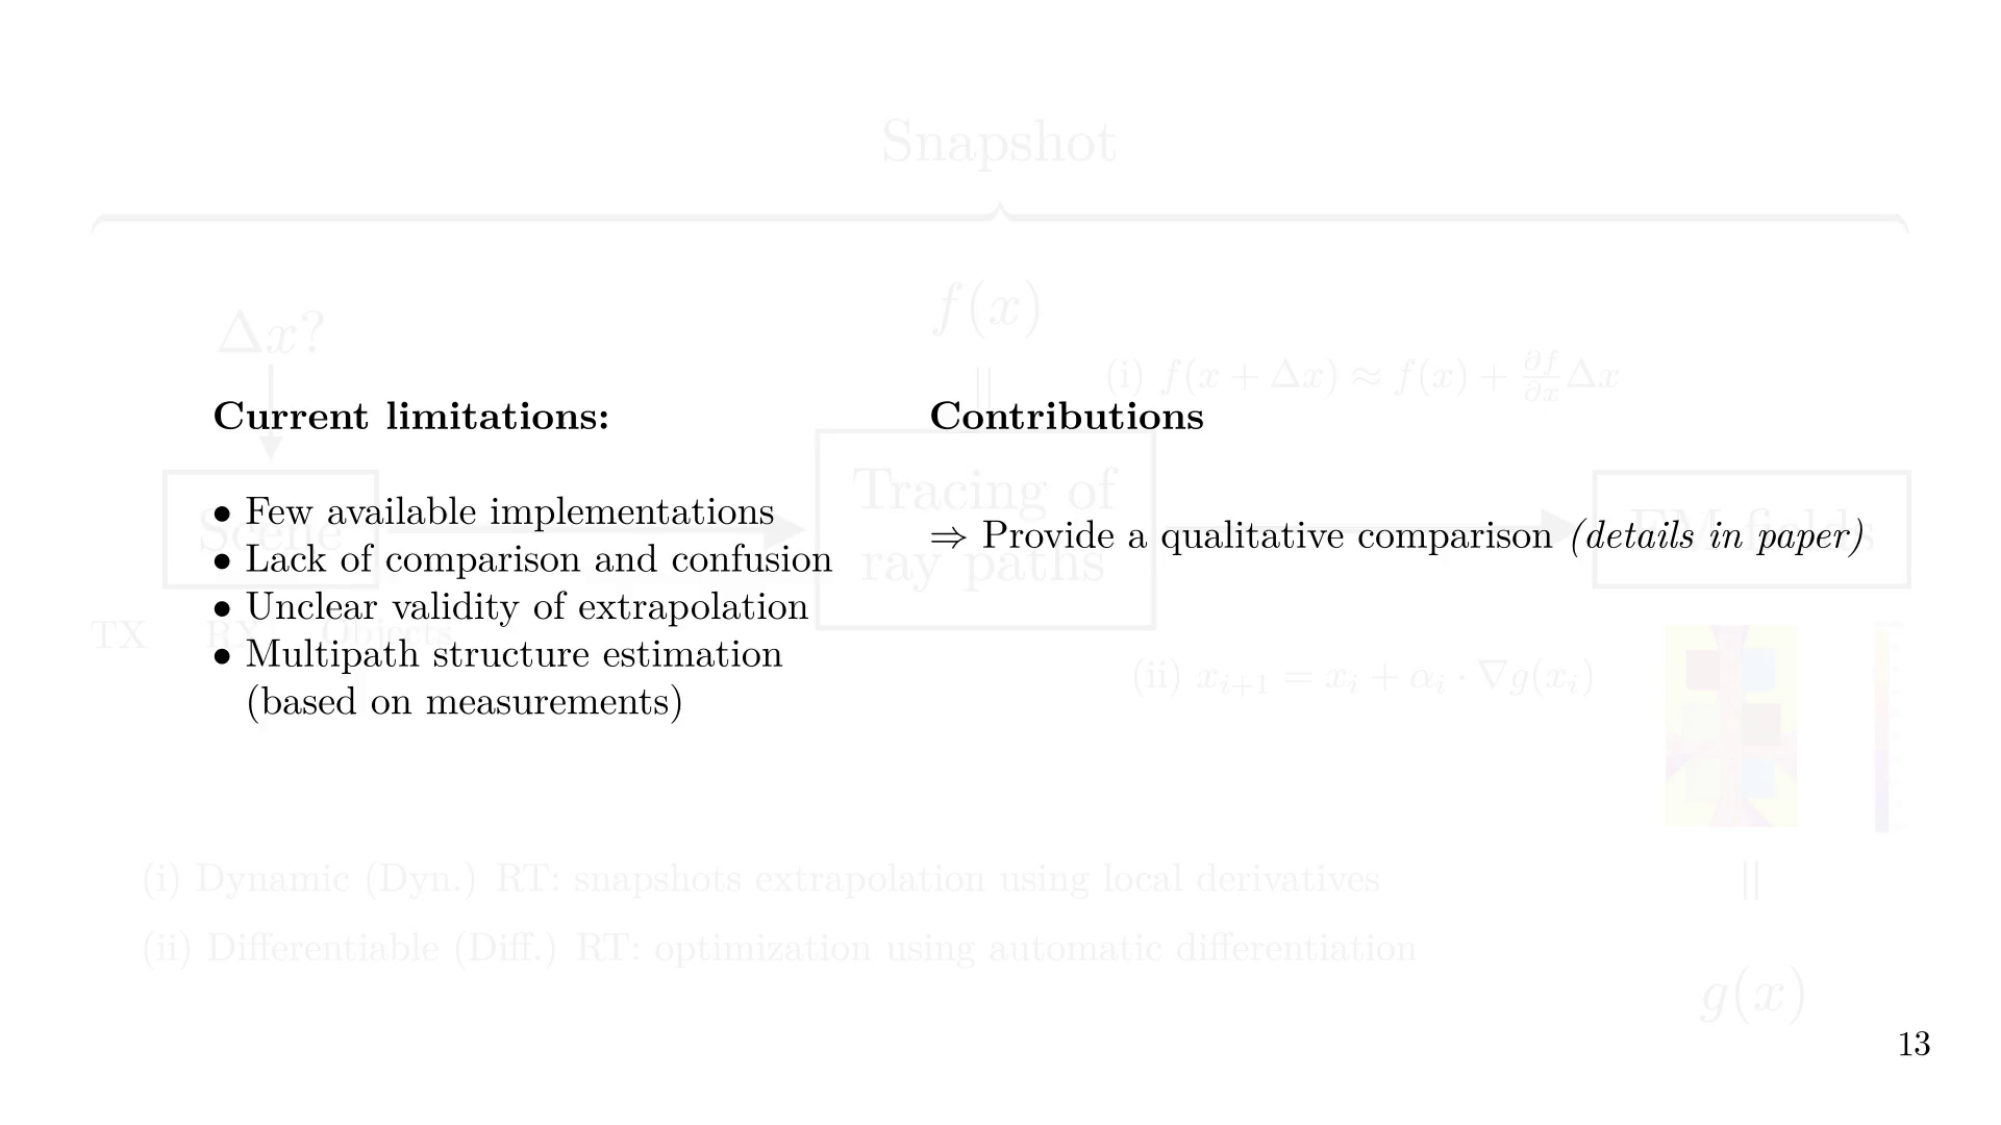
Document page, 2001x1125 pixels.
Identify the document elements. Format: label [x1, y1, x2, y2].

text_box [0, 0, 2000, 1125]
